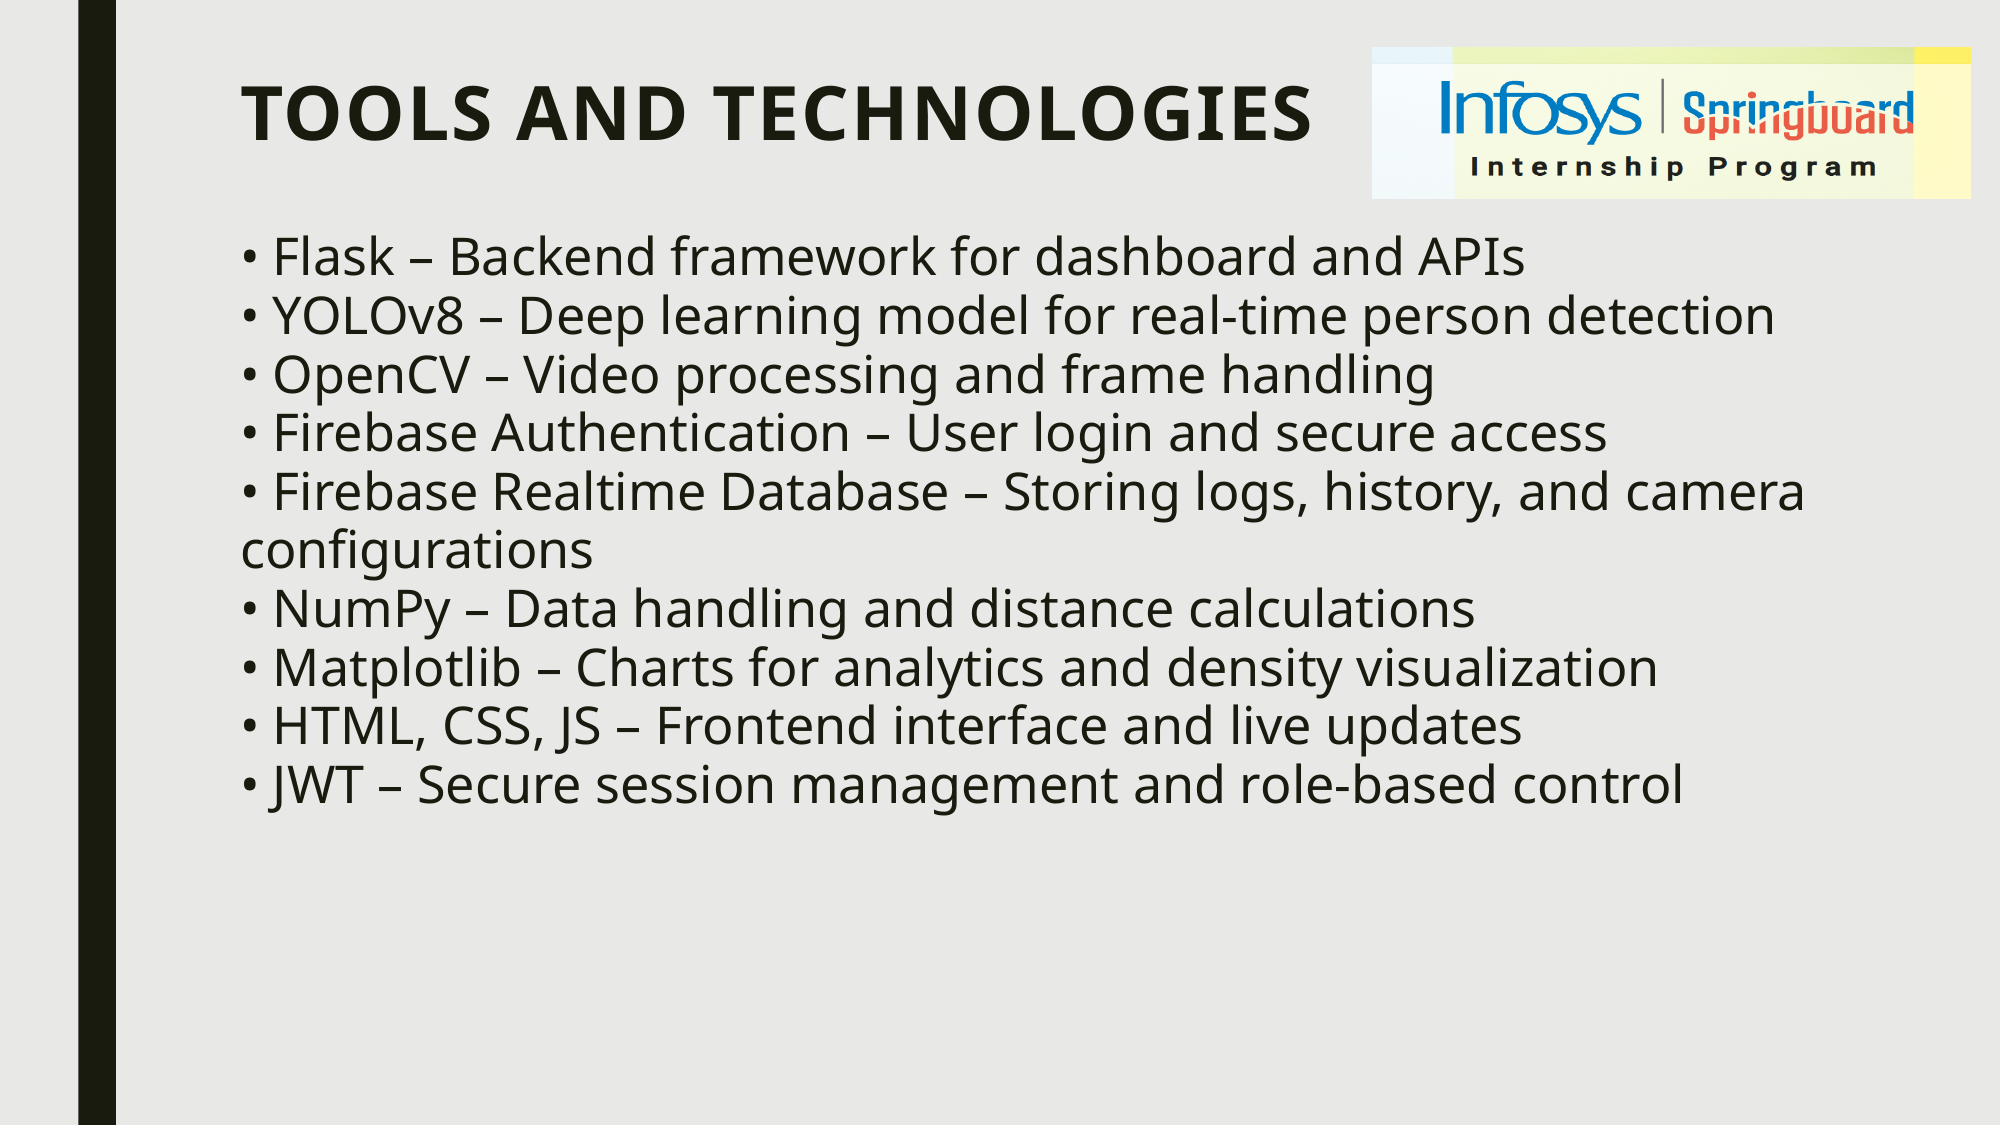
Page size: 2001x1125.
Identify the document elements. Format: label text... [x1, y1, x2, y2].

picture [1372, 47, 1971, 199]
list • Flask – Backend framework for dashboard and APIs • YOLOv8 – Deep learning model for real-time person detection • OpenCV – Video processing and frame handling • Firebase Authentication – User login and secure access • Firebase Realtime Database – Storing logs, history, and camera configurations • NumPy – Data handling and distance calculations • Matplotlib – Charts for analytics and density visualization • HTML, CSS, JS – Frontend interface and live updates • JWT – Secure session management and role-based control [225, 221, 1899, 1056]
title Tools and technologies [225, 68, 1372, 177]
